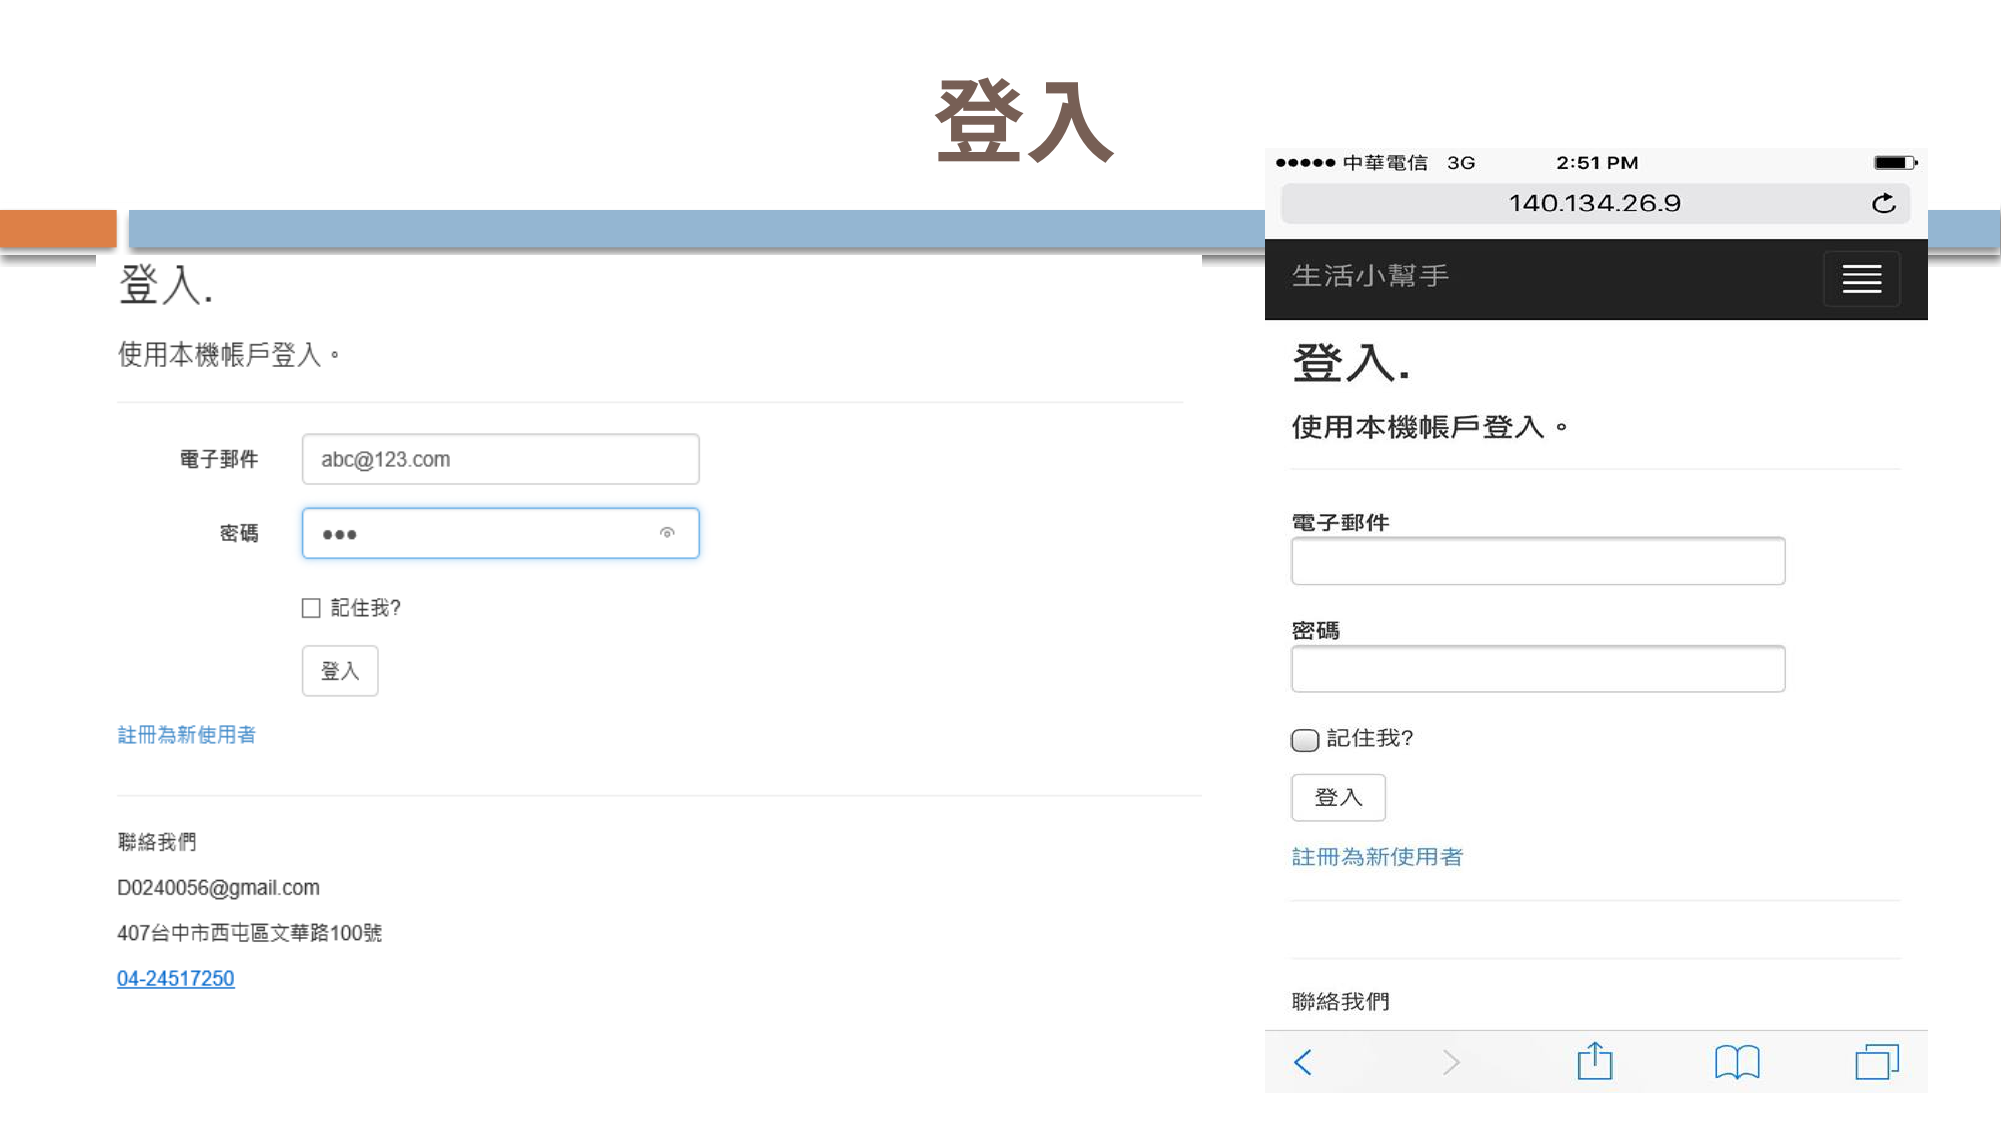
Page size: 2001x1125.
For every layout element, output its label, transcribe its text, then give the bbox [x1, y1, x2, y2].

picture [1265, 147, 1928, 1094]
title 登入 [133, 37, 1918, 200]
picture [95, 254, 1202, 1111]
